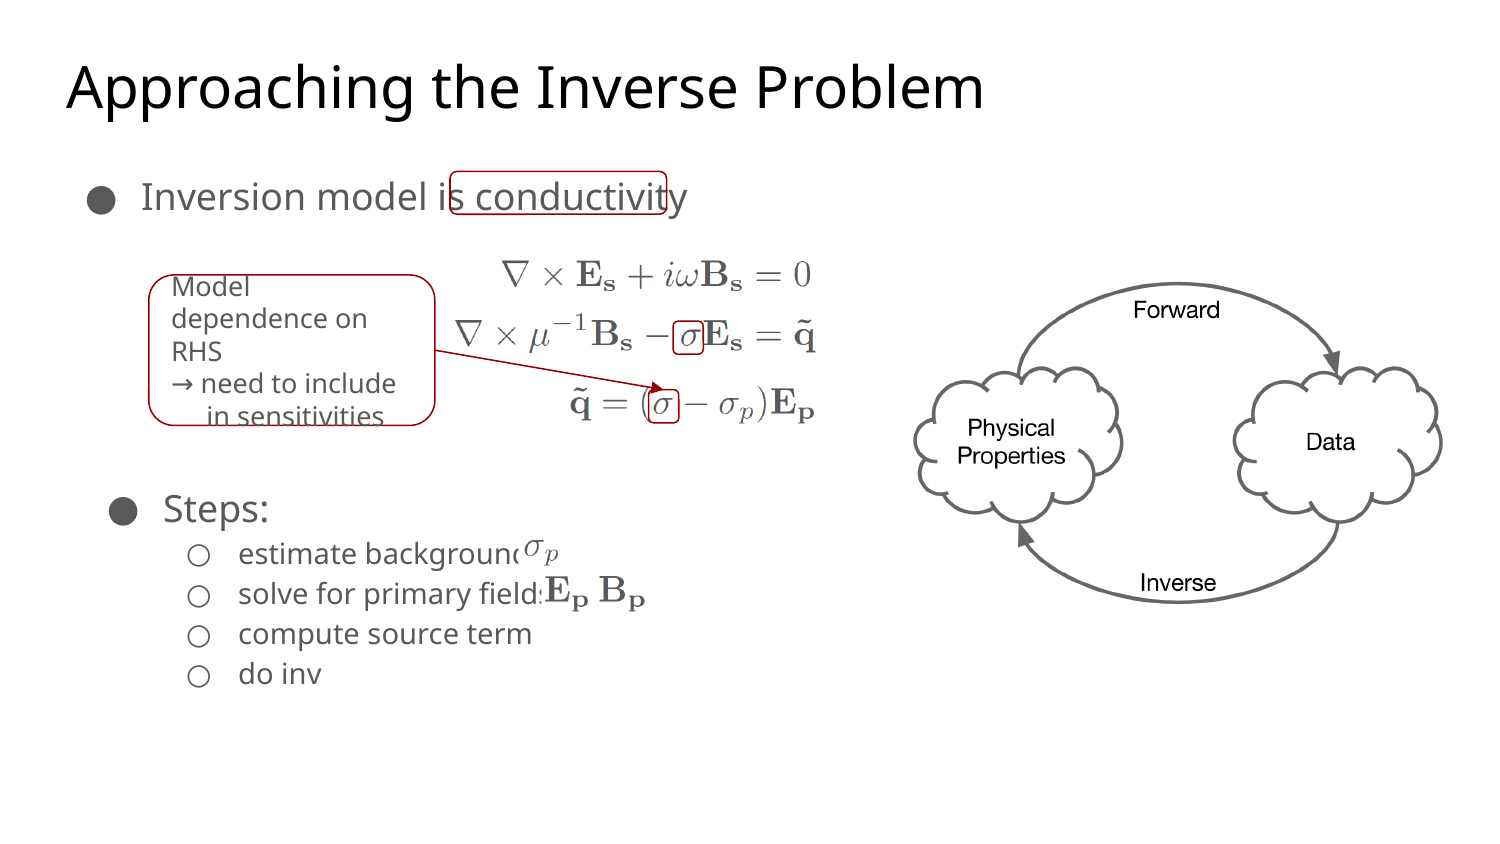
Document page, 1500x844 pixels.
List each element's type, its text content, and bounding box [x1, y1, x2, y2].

list Steps: estimate background solve for primary fields compute source term do inv [73, 463, 649, 762]
picture [518, 520, 591, 622]
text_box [434, 349, 664, 390]
picture [450, 255, 819, 363]
picture [907, 274, 1450, 612]
text_box Model dependence on RHS → need to include in sensitivities [148, 274, 435, 426]
text_box [450, 171, 667, 215]
picture [563, 379, 817, 434]
title Approaching the Inverse Problem [51, 35, 1449, 130]
list Inversion model is conductivity [51, 151, 886, 246]
picture [594, 567, 649, 622]
